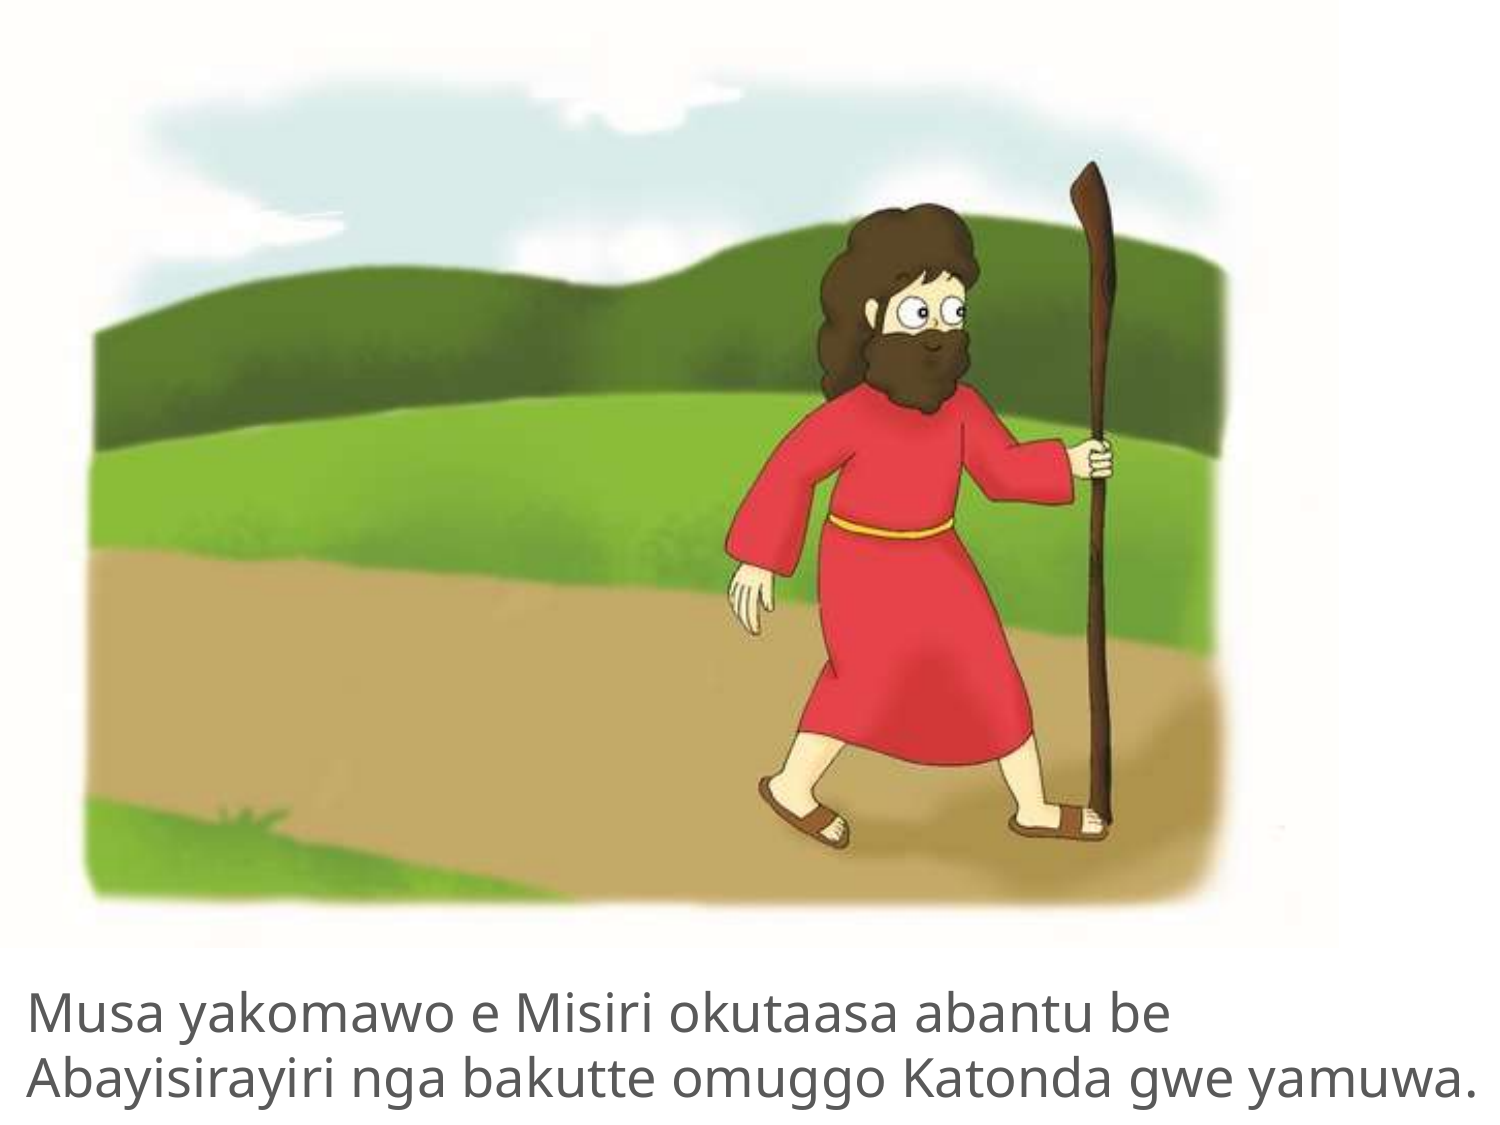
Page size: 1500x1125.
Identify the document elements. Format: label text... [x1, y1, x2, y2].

picture [0, 0, 1339, 948]
text_box Musa yakomawo e Misiri okutaasa abantu be Abayisirayiri nga bakutte omuggo Katonda gwe yamuwa. [11, 971, 1498, 1116]
